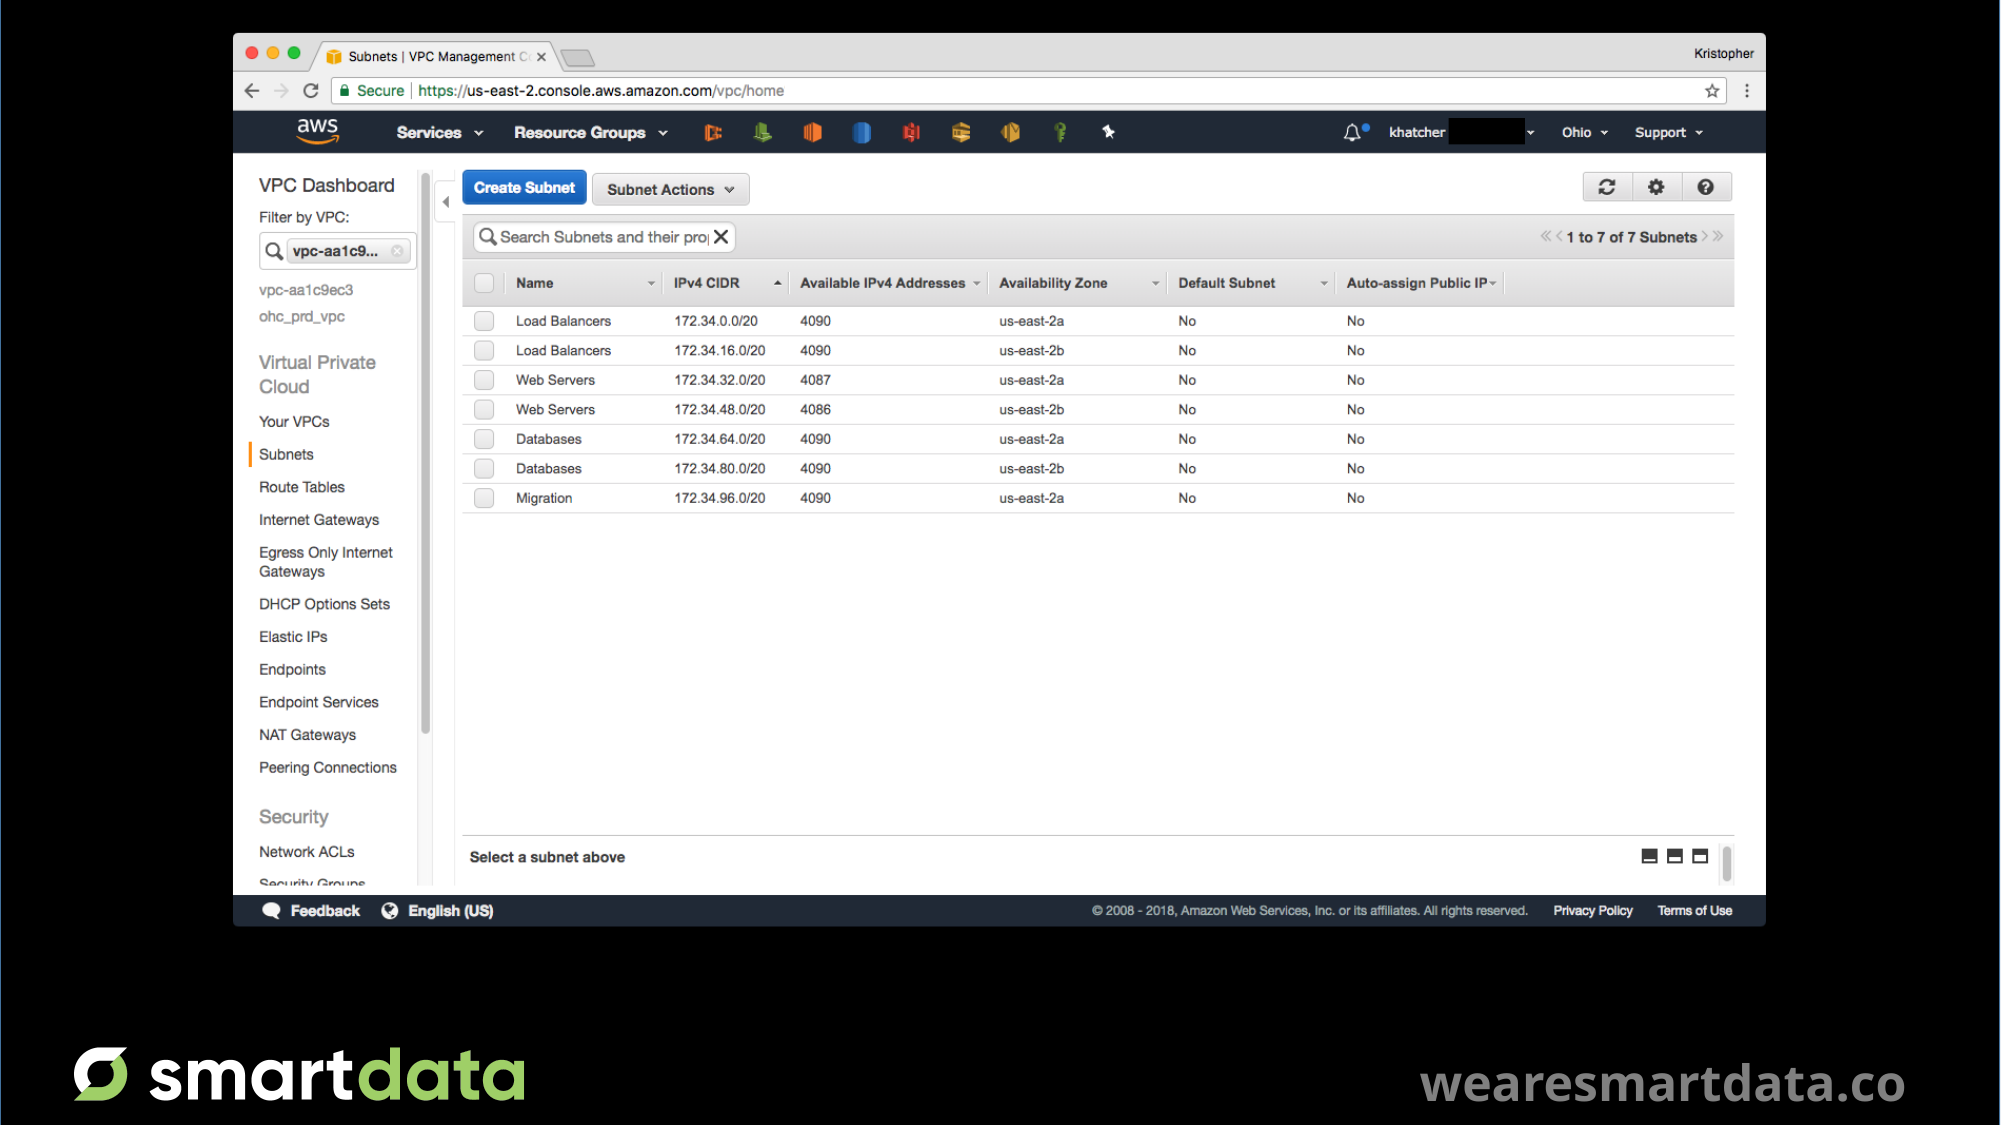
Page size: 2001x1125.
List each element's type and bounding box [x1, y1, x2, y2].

picture [174, 0, 1825, 1011]
picture [32, 1027, 540, 1113]
